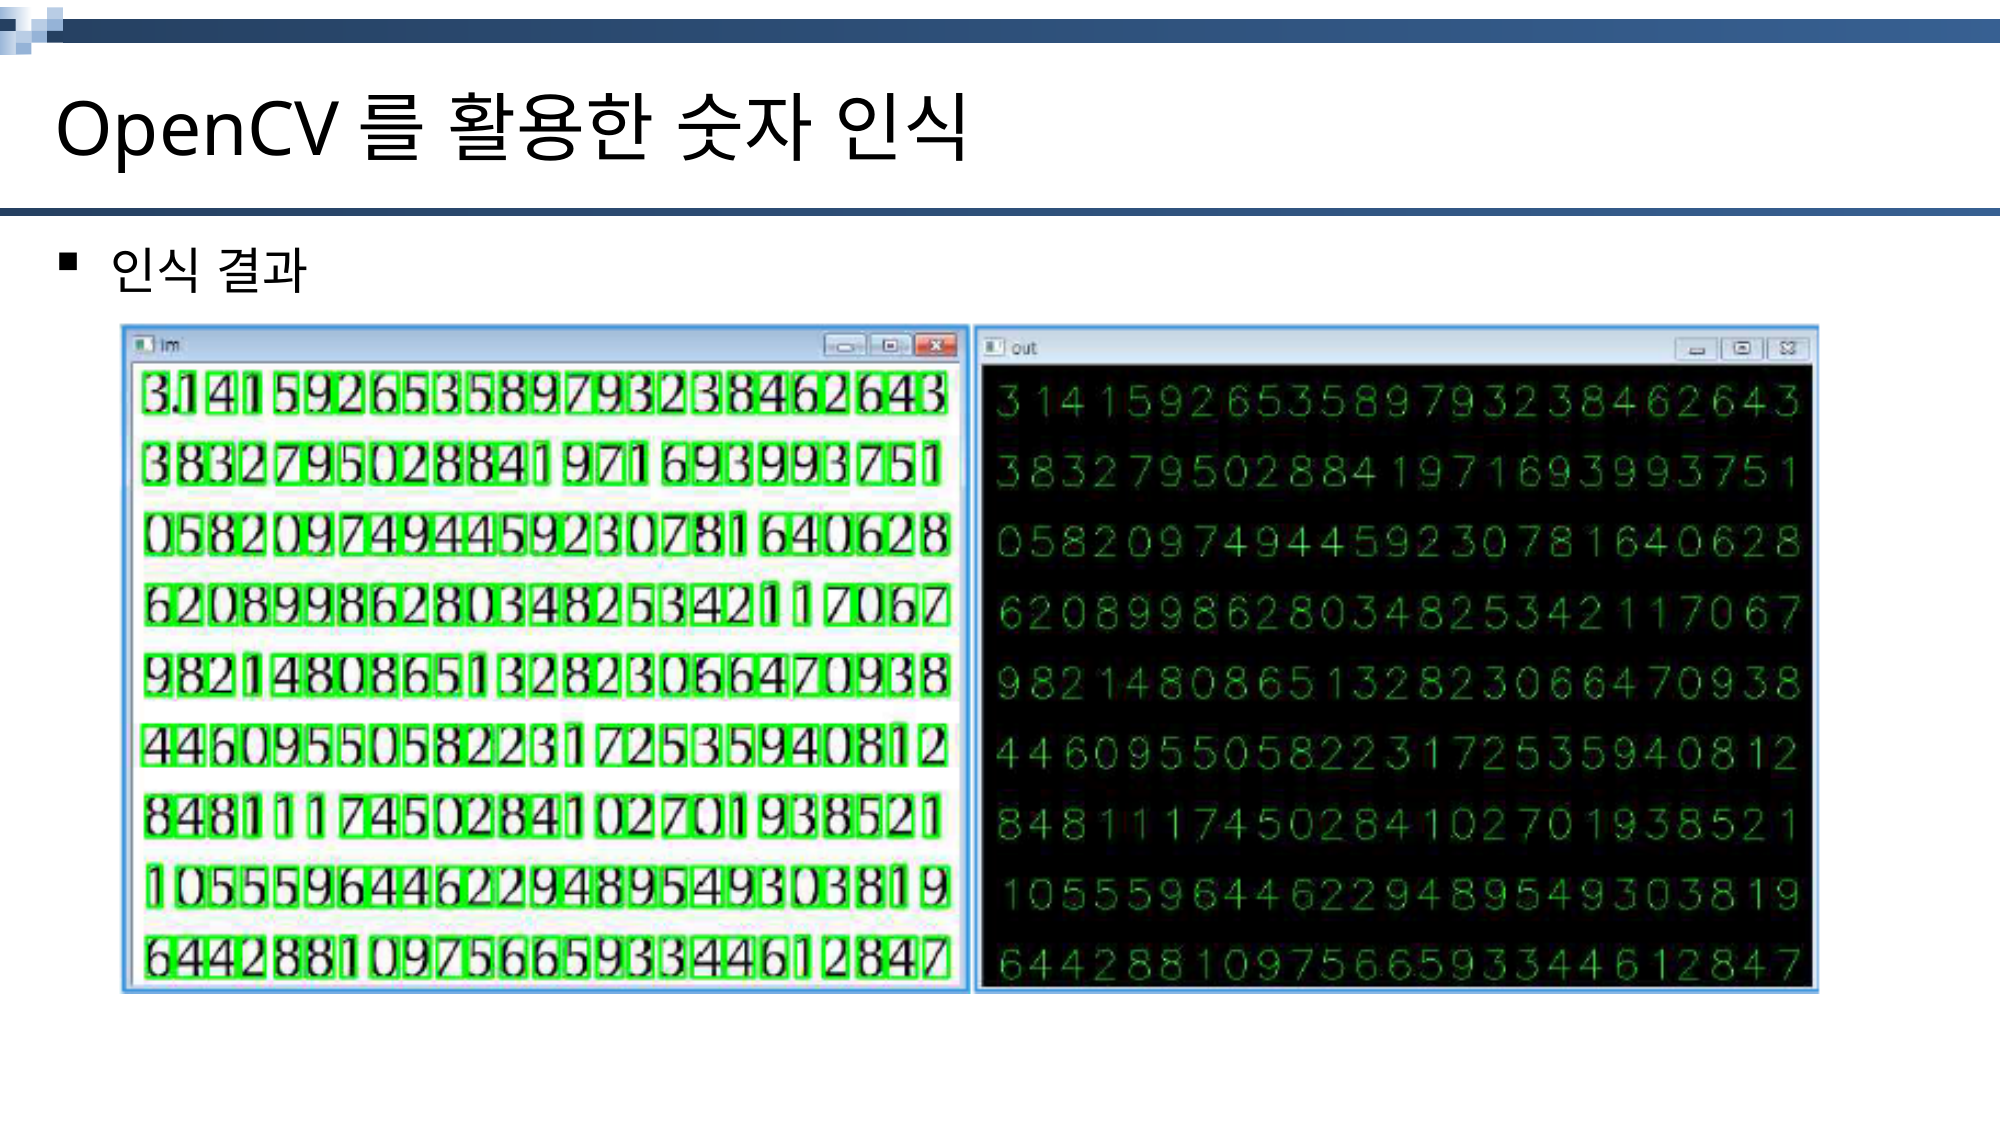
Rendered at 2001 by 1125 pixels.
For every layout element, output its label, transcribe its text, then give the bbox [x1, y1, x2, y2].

list 인식 결과 [39, 231, 1961, 1083]
title OpenCV를 활용한 숫자 인식 [39, 54, 1961, 197]
picture [116, 320, 1824, 994]
